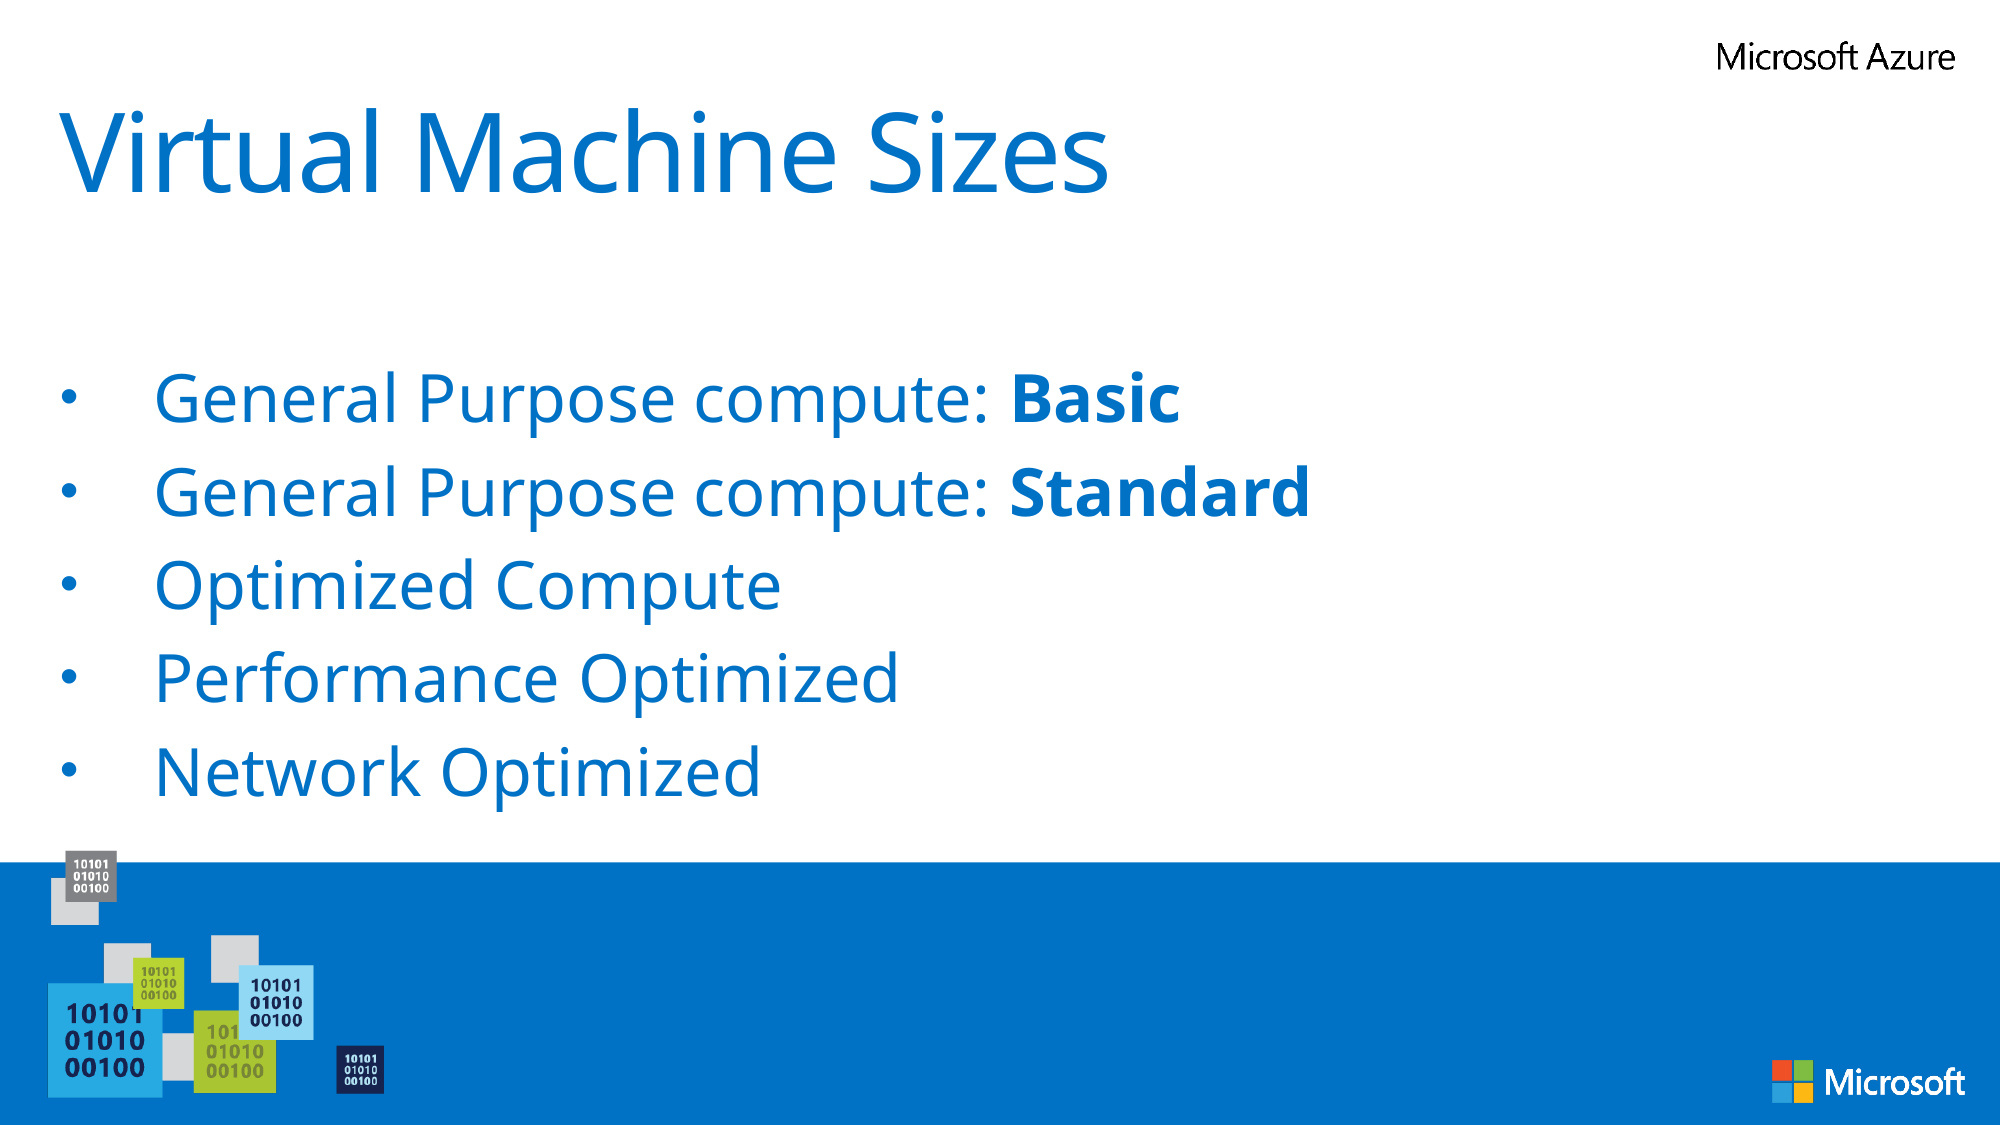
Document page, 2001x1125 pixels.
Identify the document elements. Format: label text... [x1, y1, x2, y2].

list General Purpose compute: Basic General Purpose compute: Standard Optimized Compute Performance Optimized Network Optimized [45, 359, 1682, 806]
picture [1772, 1060, 1965, 1103]
title Virtual Machine Sizes [45, 90, 1682, 241]
picture [1699, 24, 1973, 88]
picture [17, 808, 463, 1125]
